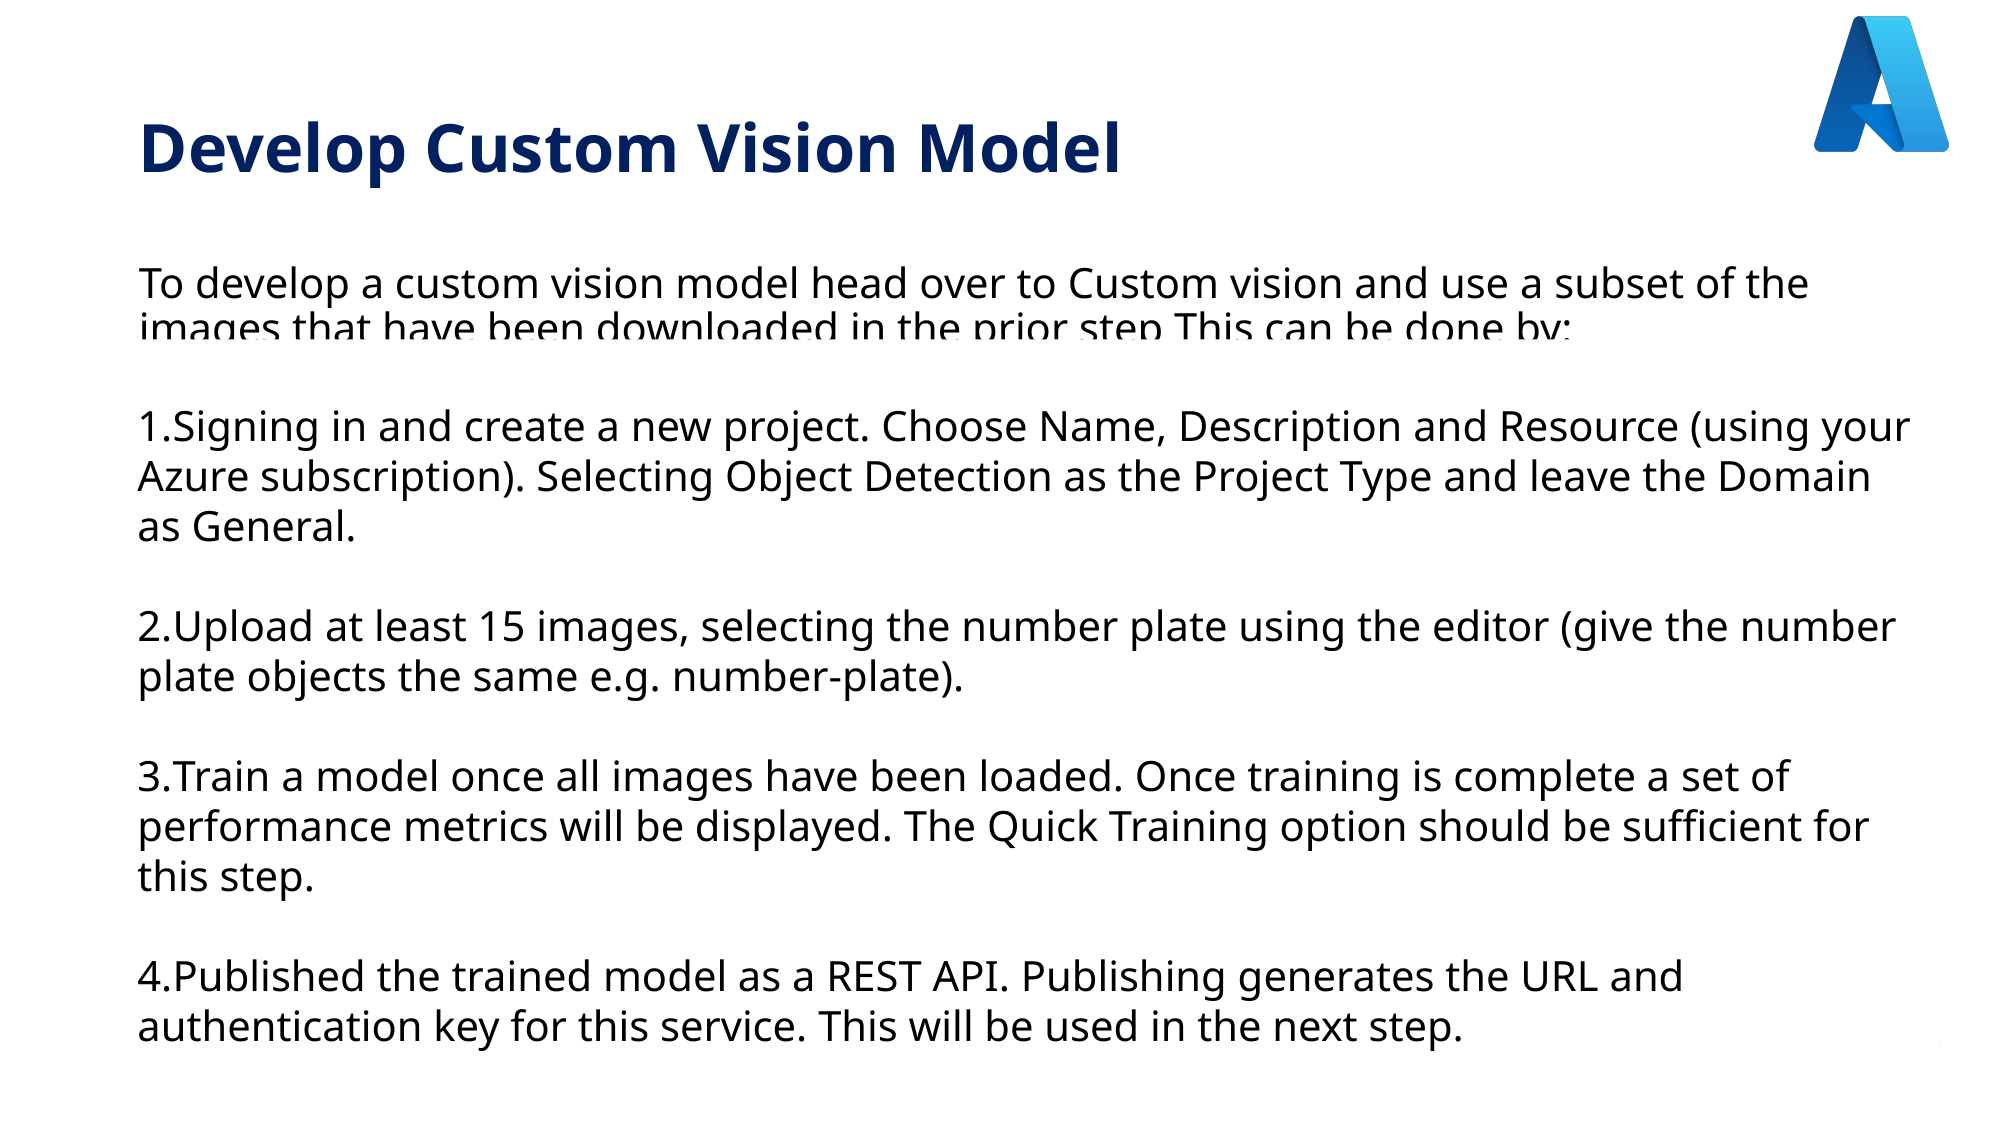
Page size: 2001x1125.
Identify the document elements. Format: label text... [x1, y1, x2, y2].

text_box Signing in and create a new project. Choose Name, Description and Resource (using your Azure subscription). Selecting Object Detection as the Project Type and leave the Domain as General. Upload at least 15 images, selecting the number plate using the editor (give the number plate objects the same e.g. number-plate). Train a model once all images have been loaded. Once training is complete a set of performance metrics will be displayed. The Quick Training option should be sufficient for this step. Published the trained model as a REST API. Publishing generates the URL and authentication key for this service. This will be used in the next step. [137, 339, 1940, 1110]
picture [1763, 13, 2000, 155]
list To develop a custom vision model head over to Custom vision and use a subset of the images that have been downloaded in the prior step This can be done by: [124, 255, 1849, 969]
title Develop Custom Vision Model [124, 81, 1849, 255]
